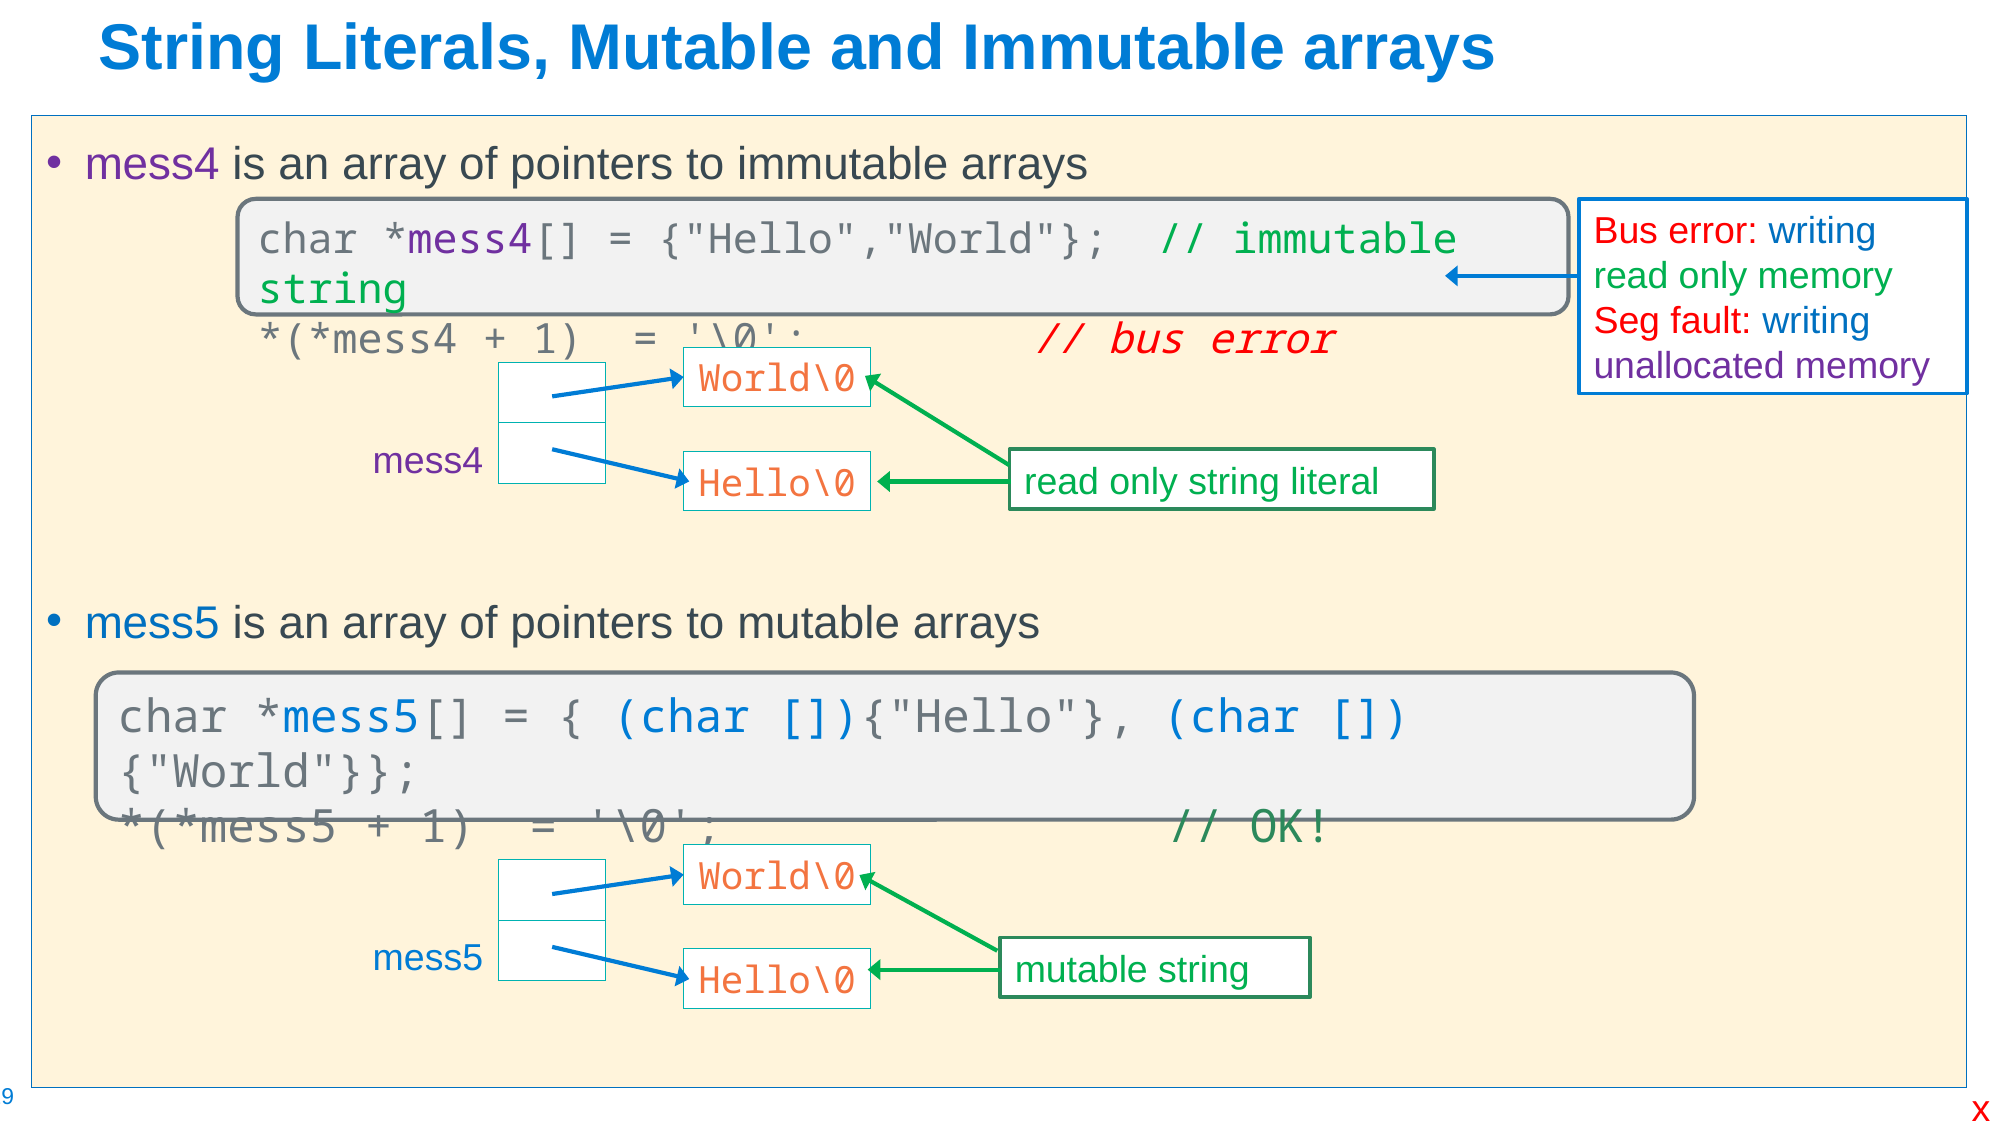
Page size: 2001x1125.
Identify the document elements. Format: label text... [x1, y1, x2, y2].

text_box mess4 [357, 428, 498, 489]
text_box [552, 874, 690, 894]
text_box [498, 920, 606, 981]
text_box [867, 937, 1311, 998]
text_box Hello\0 [683, 948, 871, 1009]
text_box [552, 946, 690, 979]
text_box x [1956, 1076, 2000, 1125]
list mess4 is an array of pointers to immutable arrays mess5 is an array of pointers to mutable arrays [31, 115, 1967, 1088]
text_box char *mess5[] = { (char []){"Hello"}, (char []){"World"}}; *(*mess5 + 1) = '\0'; // OK! [95, 672, 1695, 820]
text_box World\0 [683, 844, 871, 905]
text_box char *mess4[] = {"Hello","World"}; // immutable string *(*mess4 + 1) = '\0'; // bus error [237, 198, 1445, 315]
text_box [552, 377, 690, 397]
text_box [877, 449, 1434, 510]
text_box mess5 [357, 925, 498, 986]
text_box [498, 422, 606, 484]
text_box World\0 [683, 347, 871, 407]
title String Literals, Mutable and Immutable arrays [83, 9, 1809, 92]
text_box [864, 375, 1010, 466]
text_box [1445, 198, 1967, 396]
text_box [859, 874, 998, 951]
text_box Hello\0 [683, 451, 871, 511]
text_box [498, 859, 606, 920]
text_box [552, 449, 690, 482]
text_box [498, 362, 606, 422]
